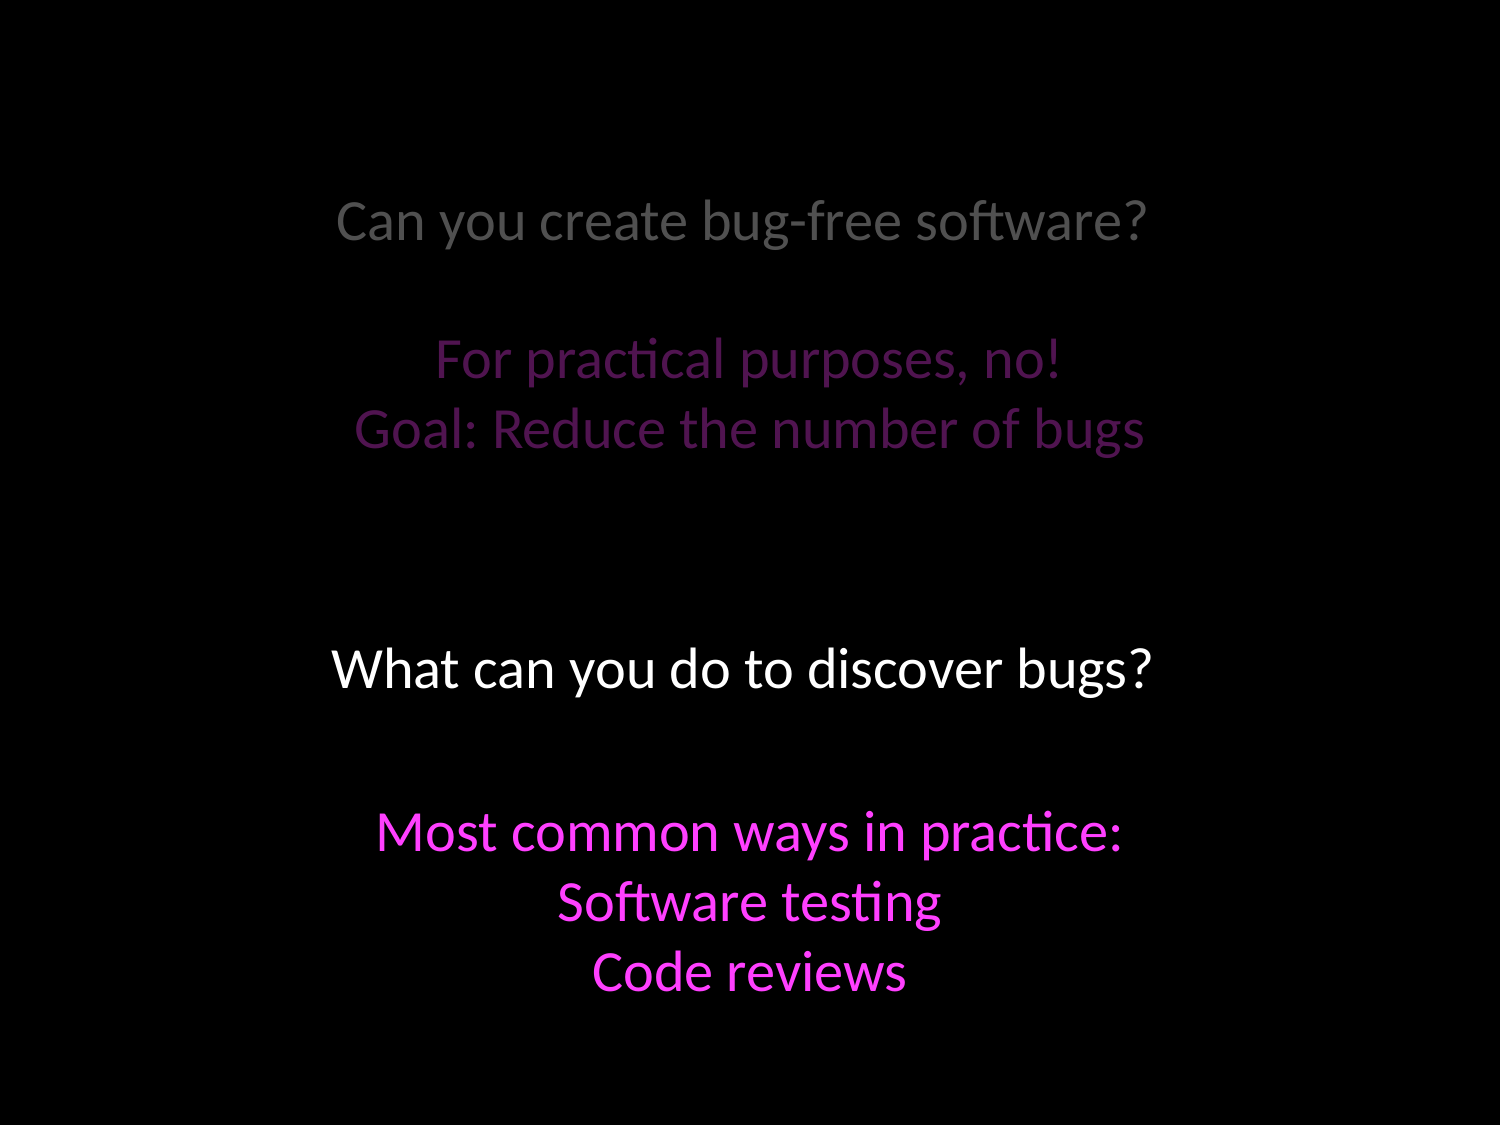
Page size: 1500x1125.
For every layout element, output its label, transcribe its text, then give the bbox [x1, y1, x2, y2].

text_box Most common ways in practice: Software testing Code reviews [360, 785, 1140, 1010]
list Can you create bug-free software? What can you do to discover bugs? [75, 174, 1425, 1075]
text_box [199, 174, 1376, 547]
